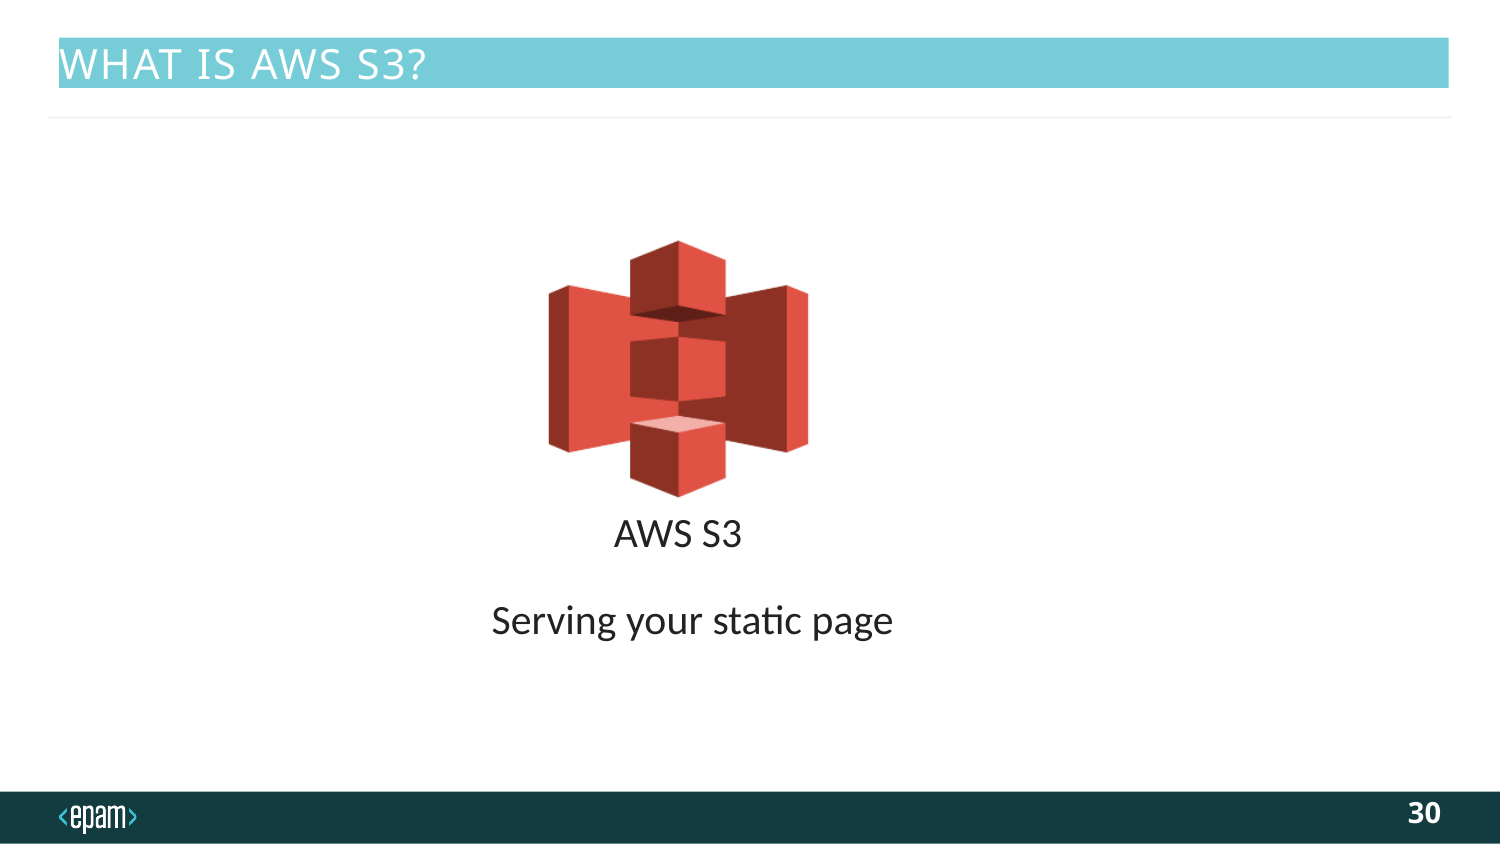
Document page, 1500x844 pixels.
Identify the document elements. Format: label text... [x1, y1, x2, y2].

text_box AWS S3 [598, 536, 758, 564]
text_box WHAT IS AWS S3? [59, 37, 1449, 88]
text_box Serving your static page [476, 585, 909, 650]
picture [510, 202, 847, 536]
slide_number 30 [1216, 791, 1442, 844]
